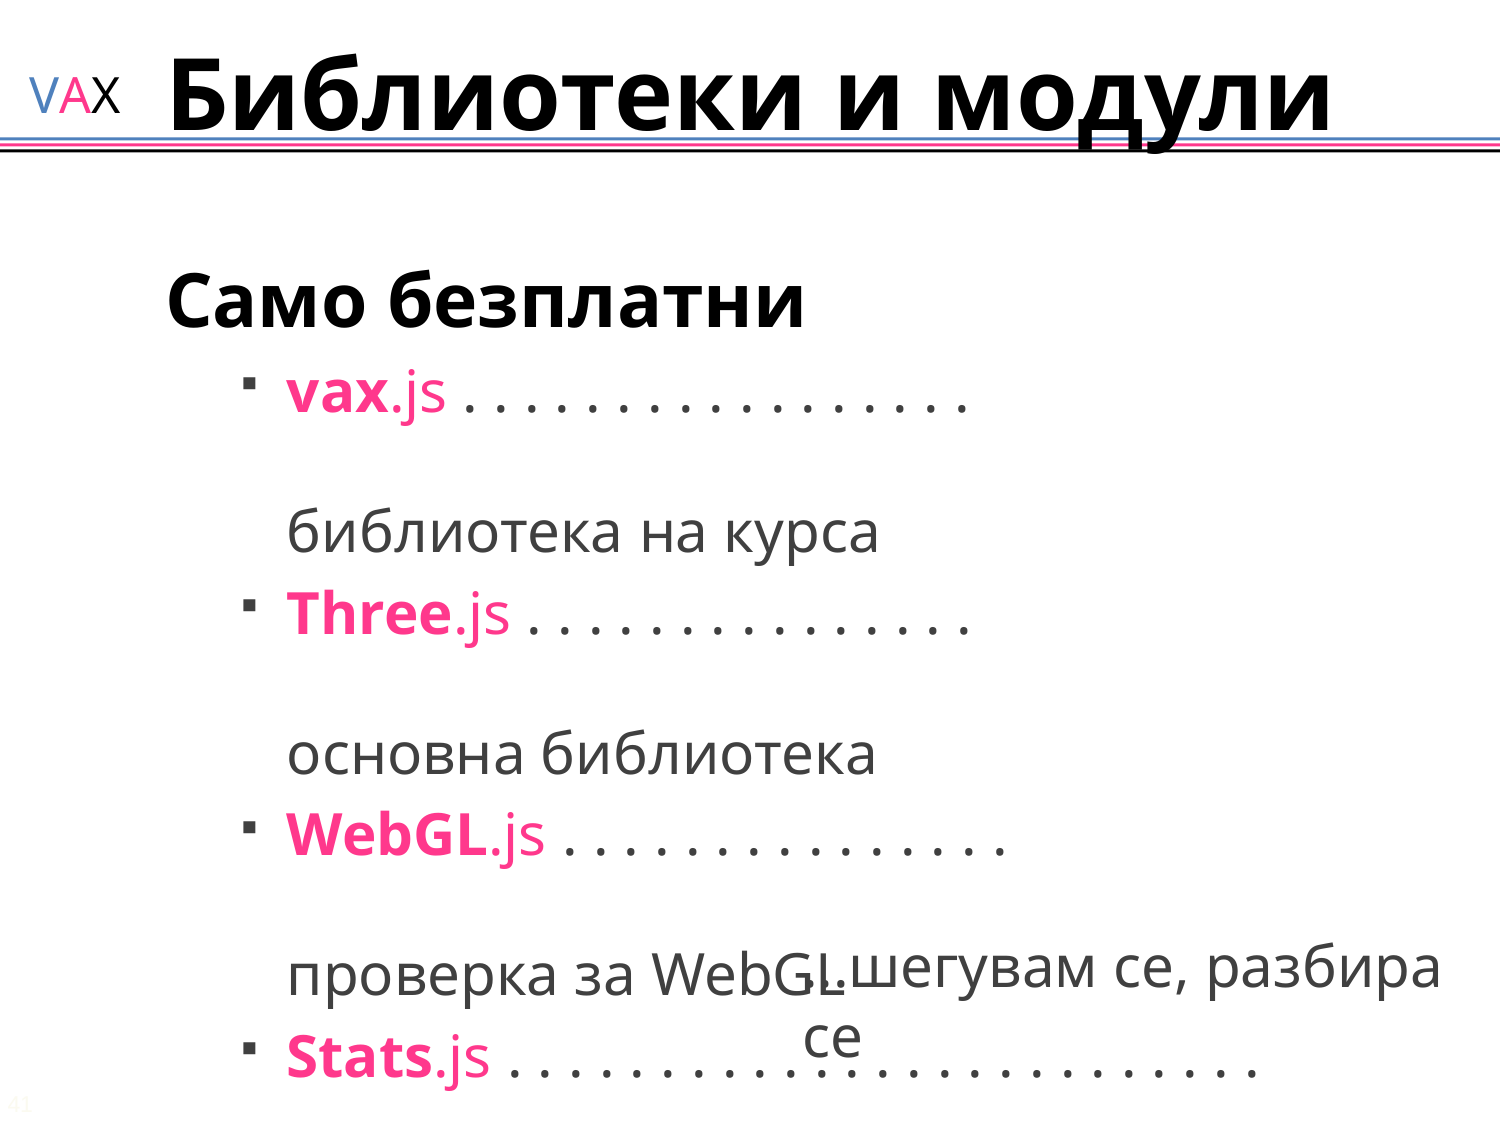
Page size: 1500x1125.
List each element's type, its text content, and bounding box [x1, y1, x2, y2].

text_box ...шегувам се, разбира се [787, 922, 1478, 1077]
list Само безплатни vax.js . . . . . . . . . . . . . . . . . библиотека на курса Three.js . . . . . . . . . . . . . . . основна библиотека WebGL.js . . . . . . . . . . . . . . . проверка за WebGL Stats.js . . . . . . . . . . . . . . . . . . . . . . . . . статистика Tween.js . . . . . . . . . . . . . . . . . . плавна анимация Dat.GUI.js . . . . . . . . . интерактивни параметри OrbitControls.js . . . . . . . . орбитална навигация и още към десетина [150, 200, 1488, 1113]
title Библиотеки и модули [0, 37, 1500, 144]
